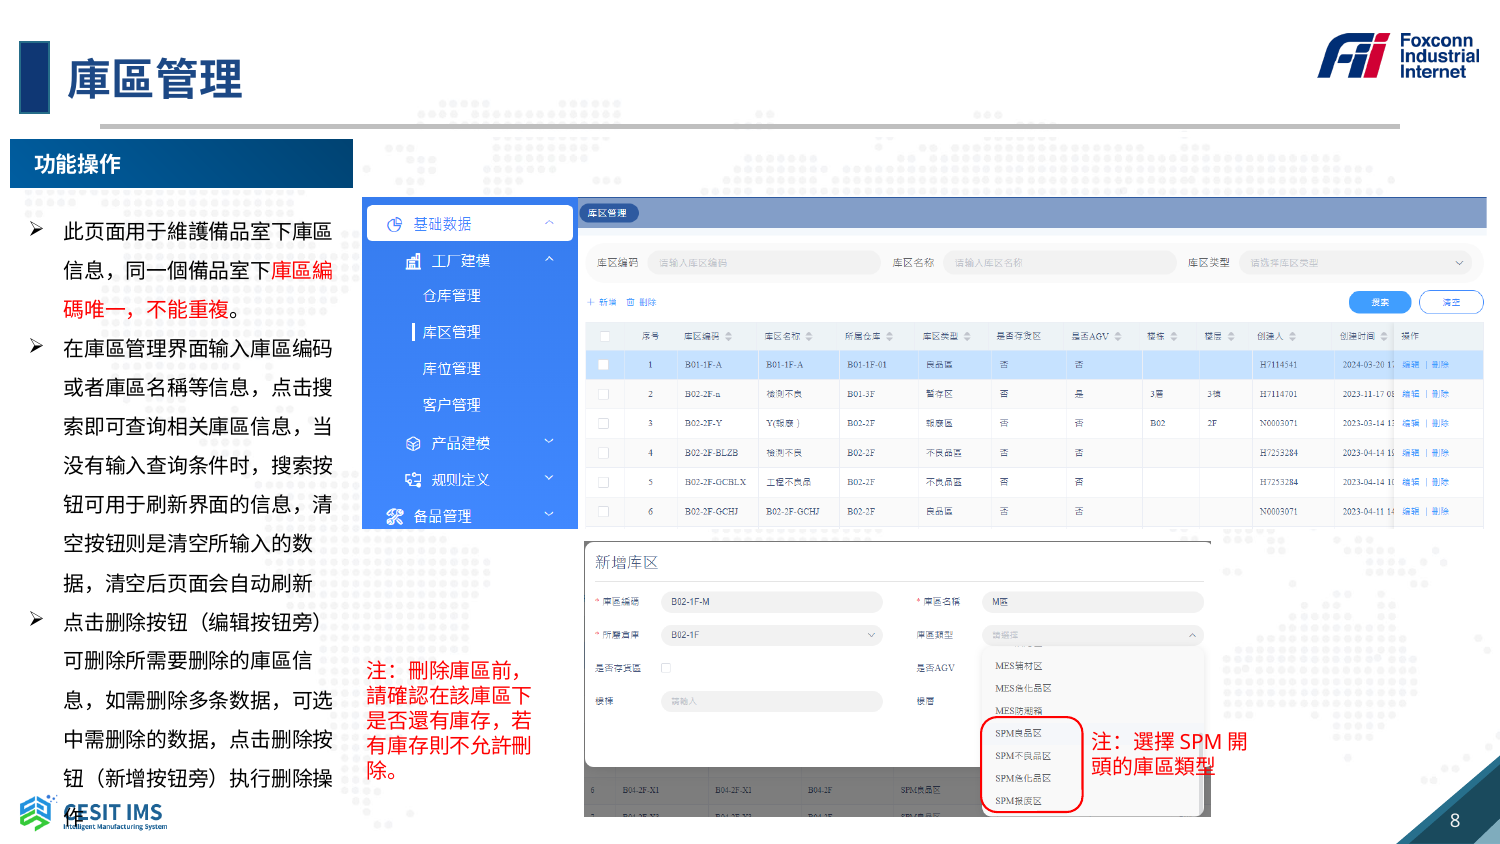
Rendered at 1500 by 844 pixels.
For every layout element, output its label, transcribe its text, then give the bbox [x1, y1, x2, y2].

text_box 此页面用于維護備品室下庫區信息，同一個備品室下庫區編碼唯一，不能重複。 在庫區管理界面输入庫區编码或者庫區名稱等信息，点击搜索即可查询相关庫區信息，当没有输入查询条件时，搜索按钮可用于刷新界面的信息，清空按钮则是清空所输入的数据，清空后页面会自动刷新 点击删除按钮（编辑按钮旁）可删除所需要删除的庫區信息，如需删除多条数据，可选中需删除的数据，点击删除按钮（新增按钮旁）执行删除操作 [13, 197, 359, 837]
text_box 注：刪除庫區前，請確認在該庫區下是否還有庫存，若有庫存則不允許刪除。 [351, 650, 558, 791]
text_box 庫區管理 [53, 43, 430, 112]
text_box 功能操作 [8, 137, 355, 190]
picture [0, 0, 1500, 844]
text_box 注：選擇SPM開頭的庫區類型 [1211, 721, 1283, 786]
